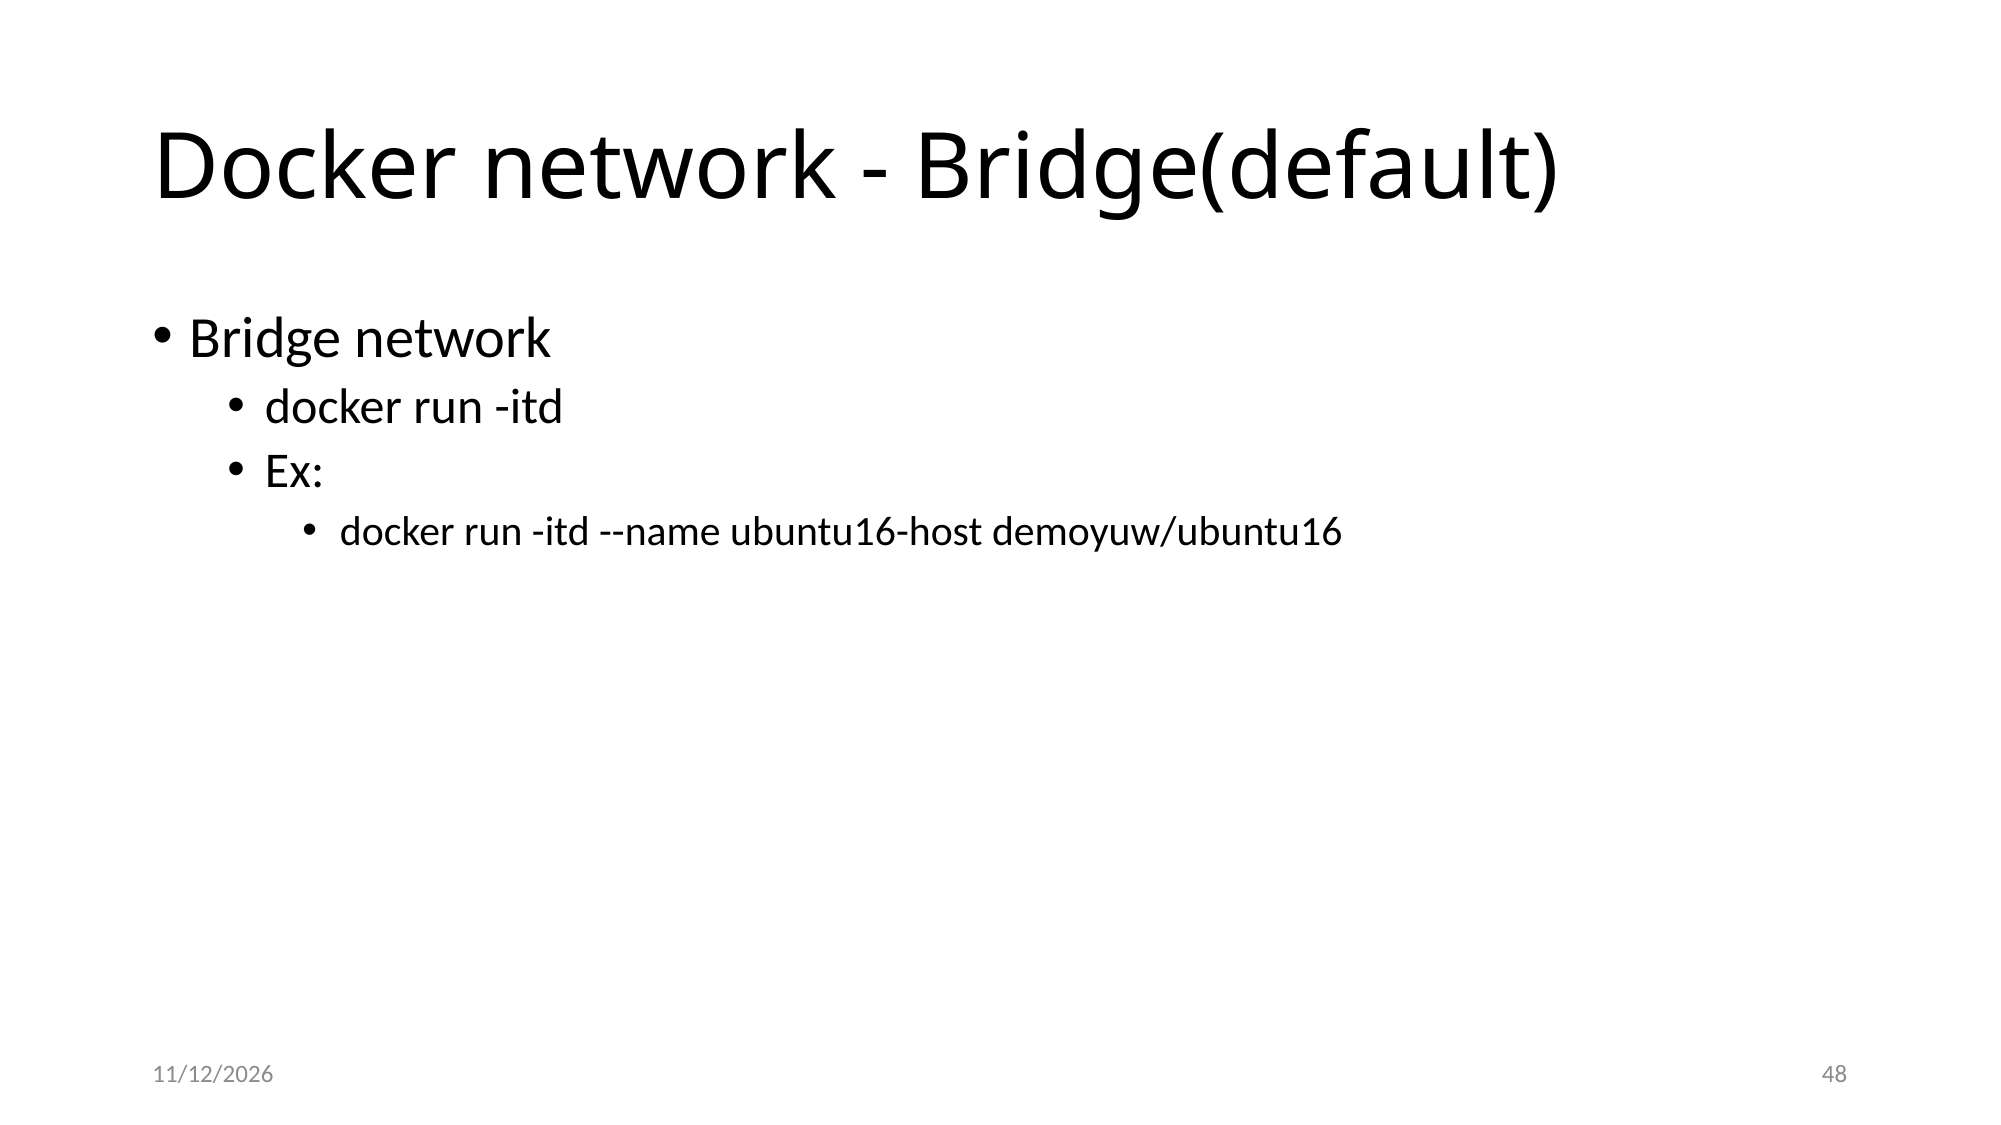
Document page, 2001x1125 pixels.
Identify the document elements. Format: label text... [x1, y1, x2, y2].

title Docker network - Bridge(default) [137, 59, 1863, 278]
slide_number 48 [1412, 1042, 1863, 1103]
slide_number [137, 1042, 588, 1103]
list Bridge network docker run -itd Ex: docker run -itd --name ubuntu16-host demoyuw/ubuntu16 [137, 299, 1863, 1014]
